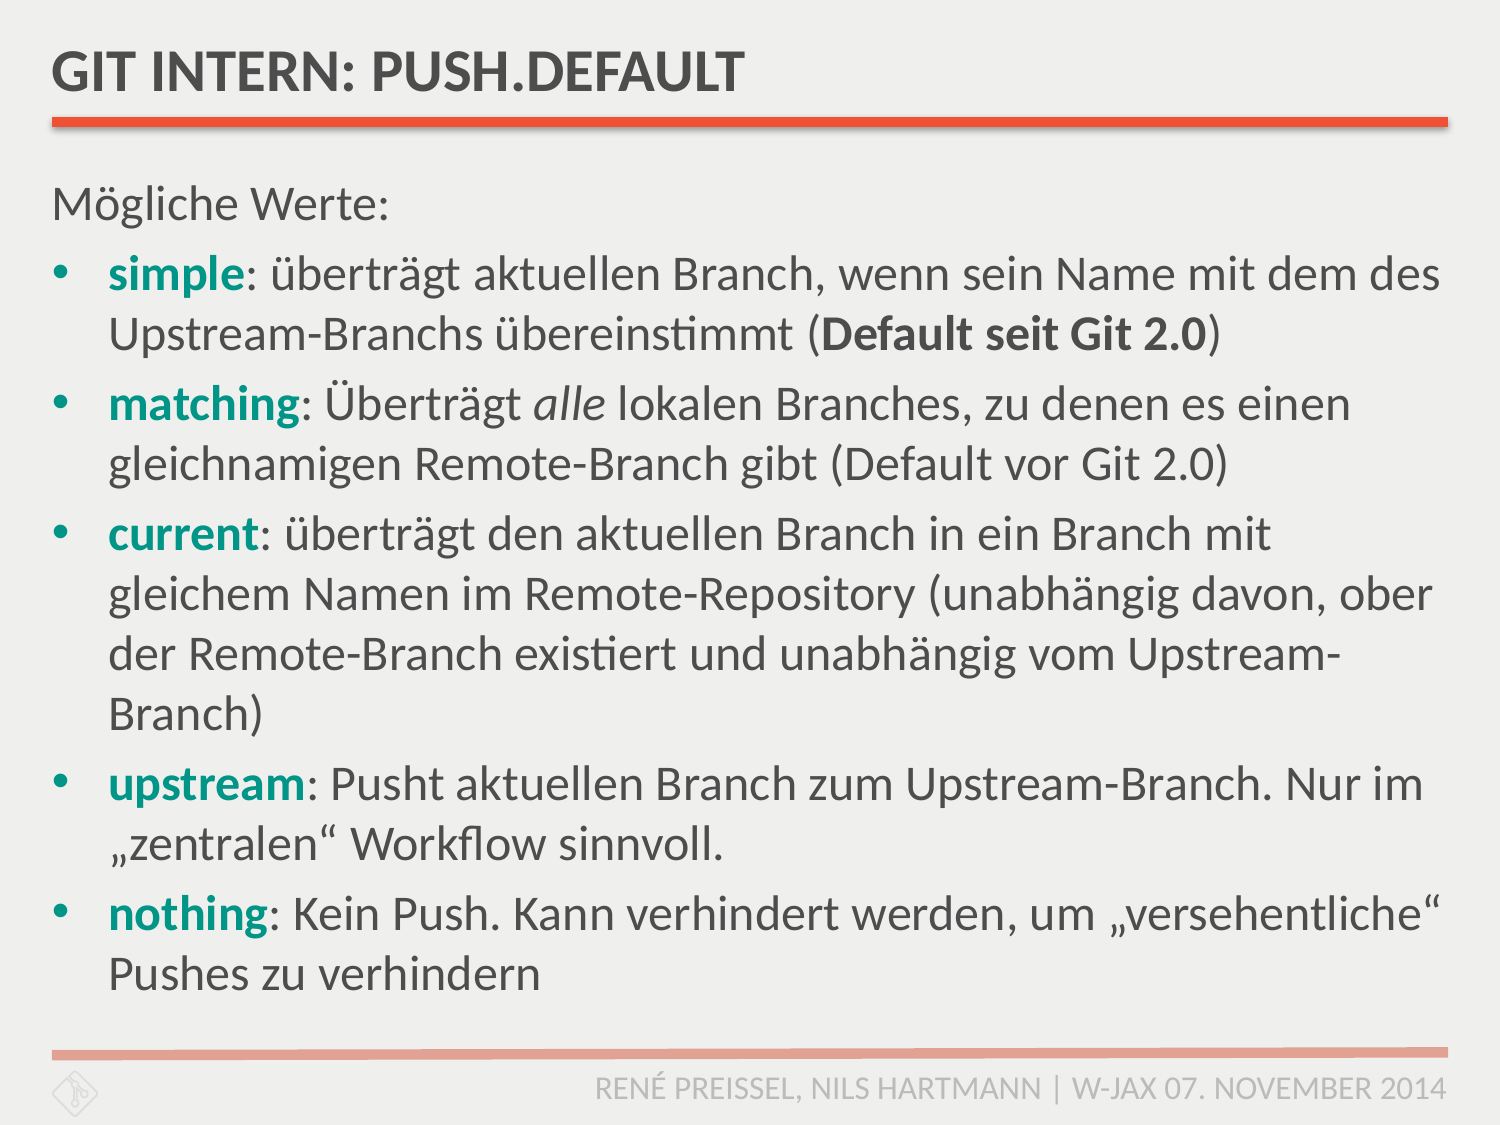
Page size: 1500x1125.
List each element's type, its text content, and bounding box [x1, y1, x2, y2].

title GIT INTERN: PUSH.DEFAULT [51, 30, 1449, 104]
list Mögliche Werte: simple: überträgt aktuellen Branch, wenn sein Name mit dem des Upstream-Branchs übereinstimmt (Default seit Git 2.0) matching: Überträgt alle lokalen Branches, zu denen es einen gleichnamigen Remote-Branch gibt (Default vor Git 2.0) current: überträgt den aktuellen Branch in ein Branch mit gleichem Namen im Remote-Repository (unabhängig davon, ober der Remote-Branch existiert und unabhängig vom Upstream-Branch) upstream: Pusht aktuellen Branch zum Upstream-Branch. Nur im „zentralen“ Workflow sinnvoll. nothing: Kein Push. Kann verhindert werden, um „versehentliche“ Pushes zu verhindern [51, 170, 1449, 1005]
